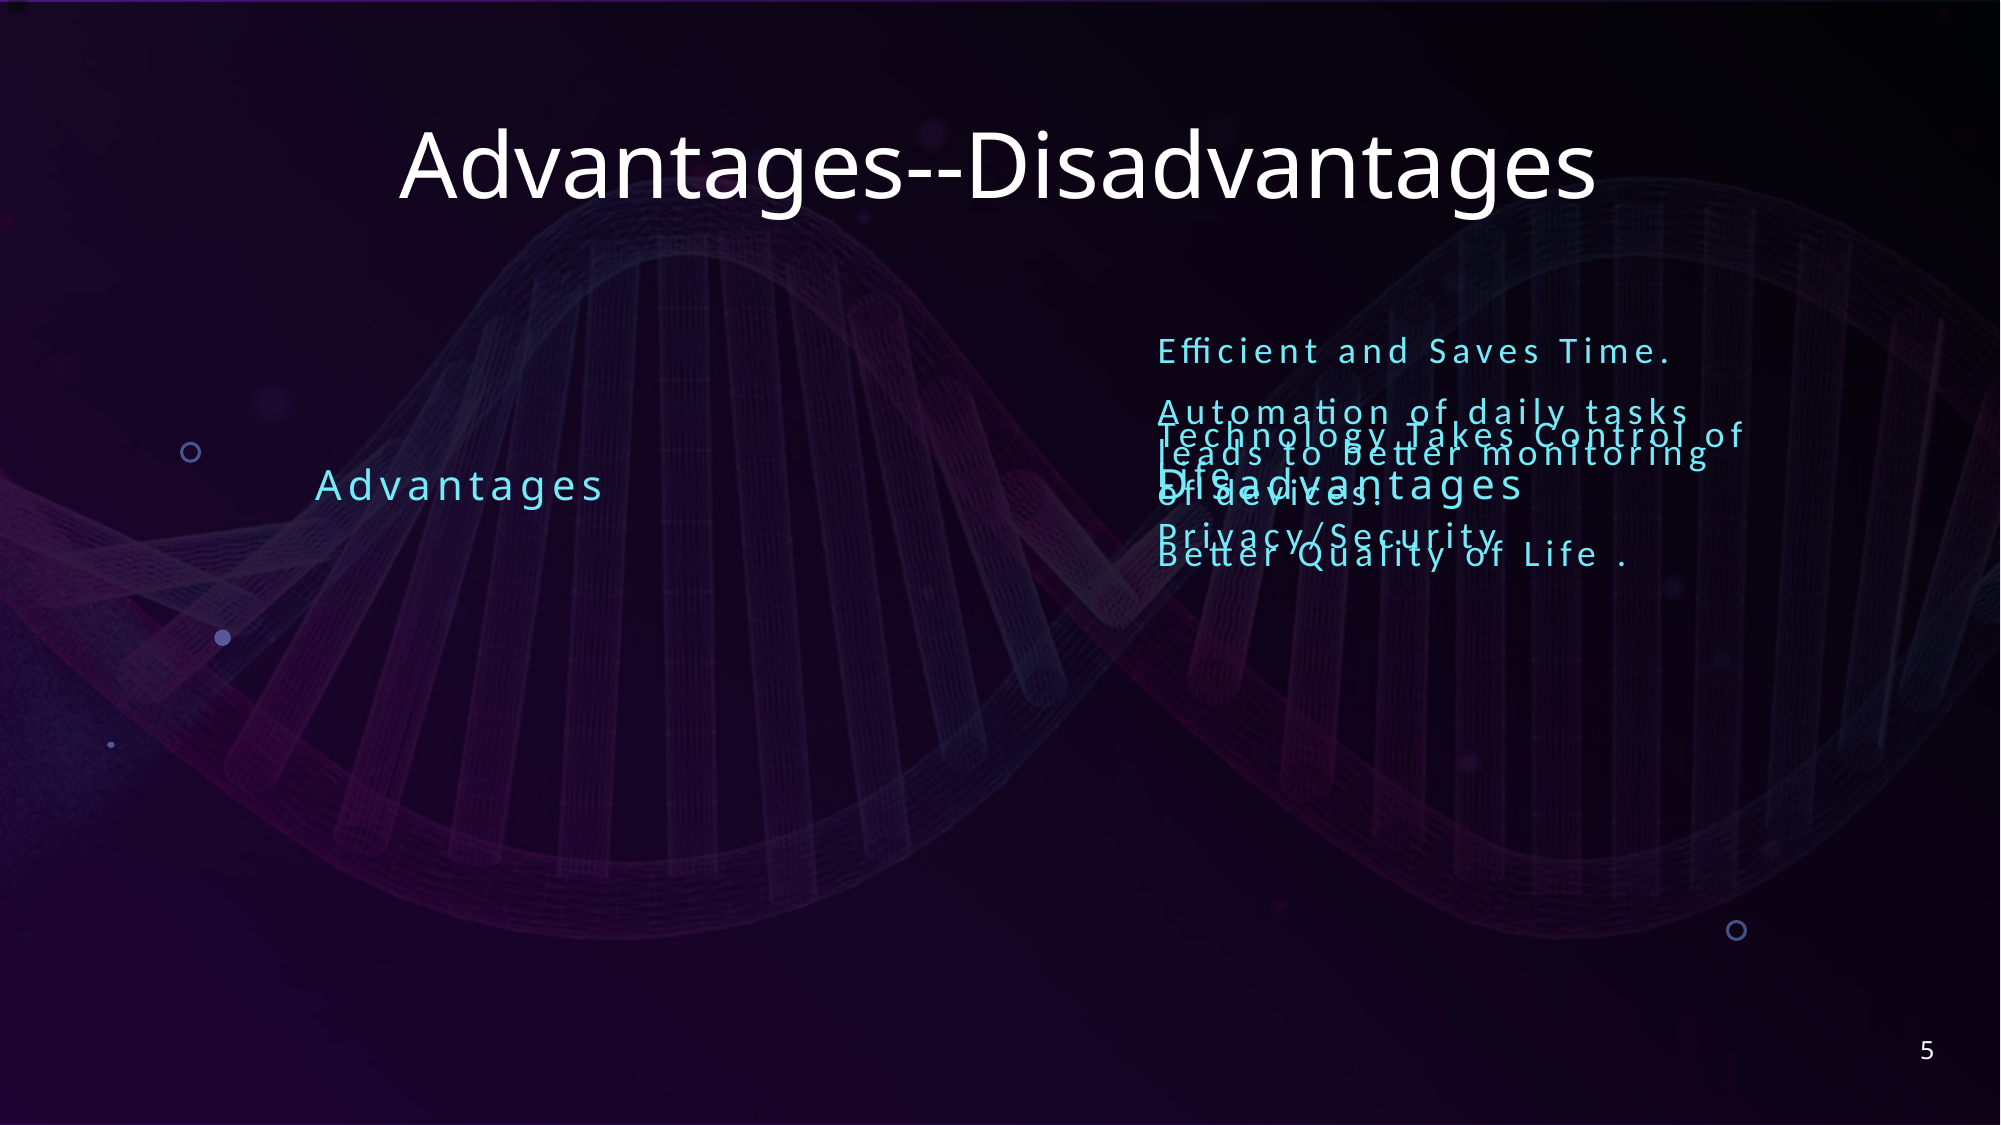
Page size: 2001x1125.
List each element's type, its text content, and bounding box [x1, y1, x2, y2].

list Technology Takes Control of Life Privacy/Security [1142, 443, 1785, 529]
slide_number 5 [1499, 1021, 1950, 1082]
list Advantages [300, 445, 949, 529]
title Advantages--Disadvantages [137, 59, 1862, 278]
